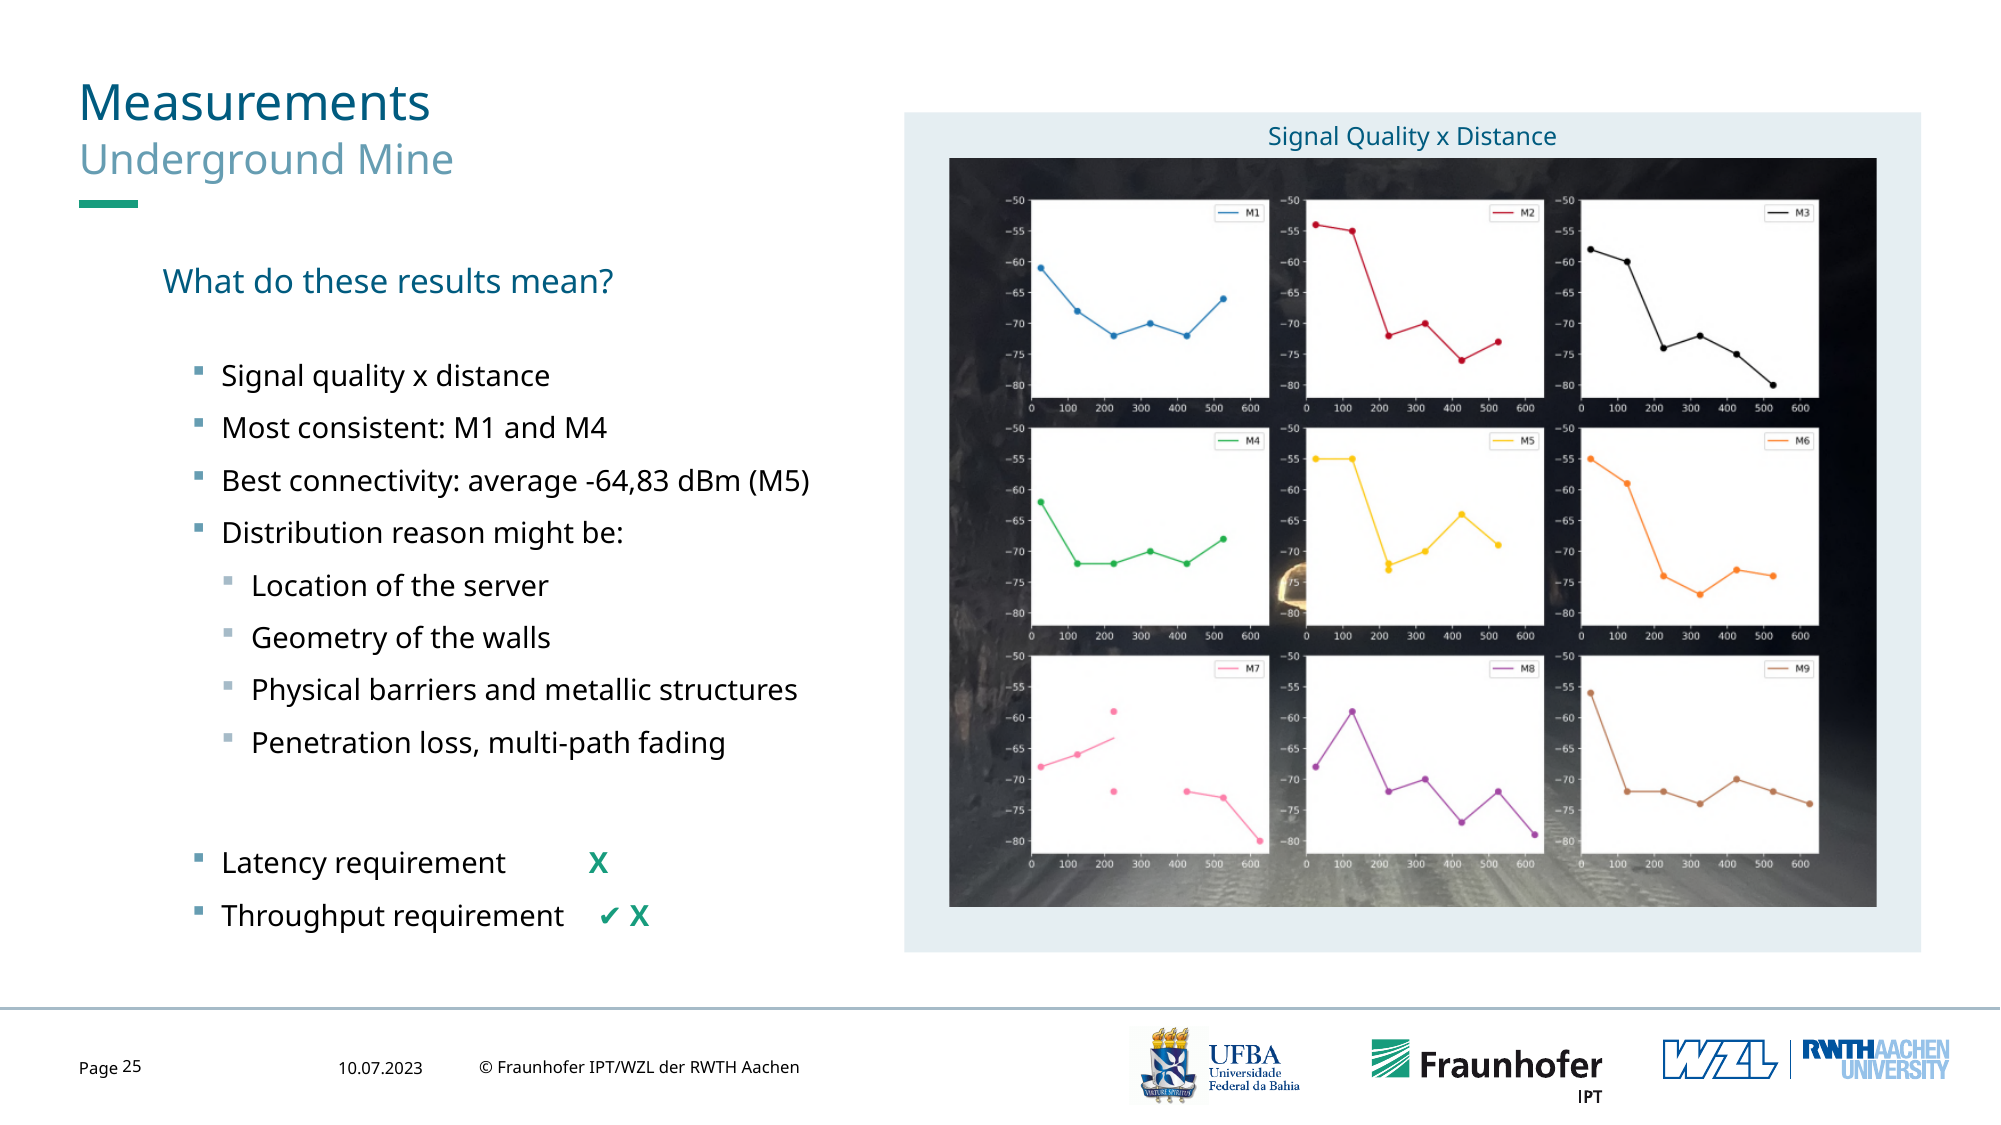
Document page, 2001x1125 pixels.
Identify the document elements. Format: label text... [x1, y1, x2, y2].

picture [1129, 1026, 1311, 1106]
picture [949, 158, 1877, 907]
list What do these results mean? Signal quality x distance Most consistent: M1 and M4 Best connectivity: average -64,83 dBm (M5) Distribution reason might be: Location of the server Geometry of the walls Physical barriers and metallic structures Penetration loss, multi-path fading Latency requirement X Throughput requirement ✔ X [162, 256, 1018, 1125]
text_box [904, 151, 1922, 953]
list Underground Mine [78, 127, 904, 180]
title Measurements [78, 64, 1922, 127]
text_box Signal Quality x Distance [904, 117, 1922, 151]
slide_number 25 [107, 1057, 162, 1078]
text_box [904, 112, 1922, 117]
